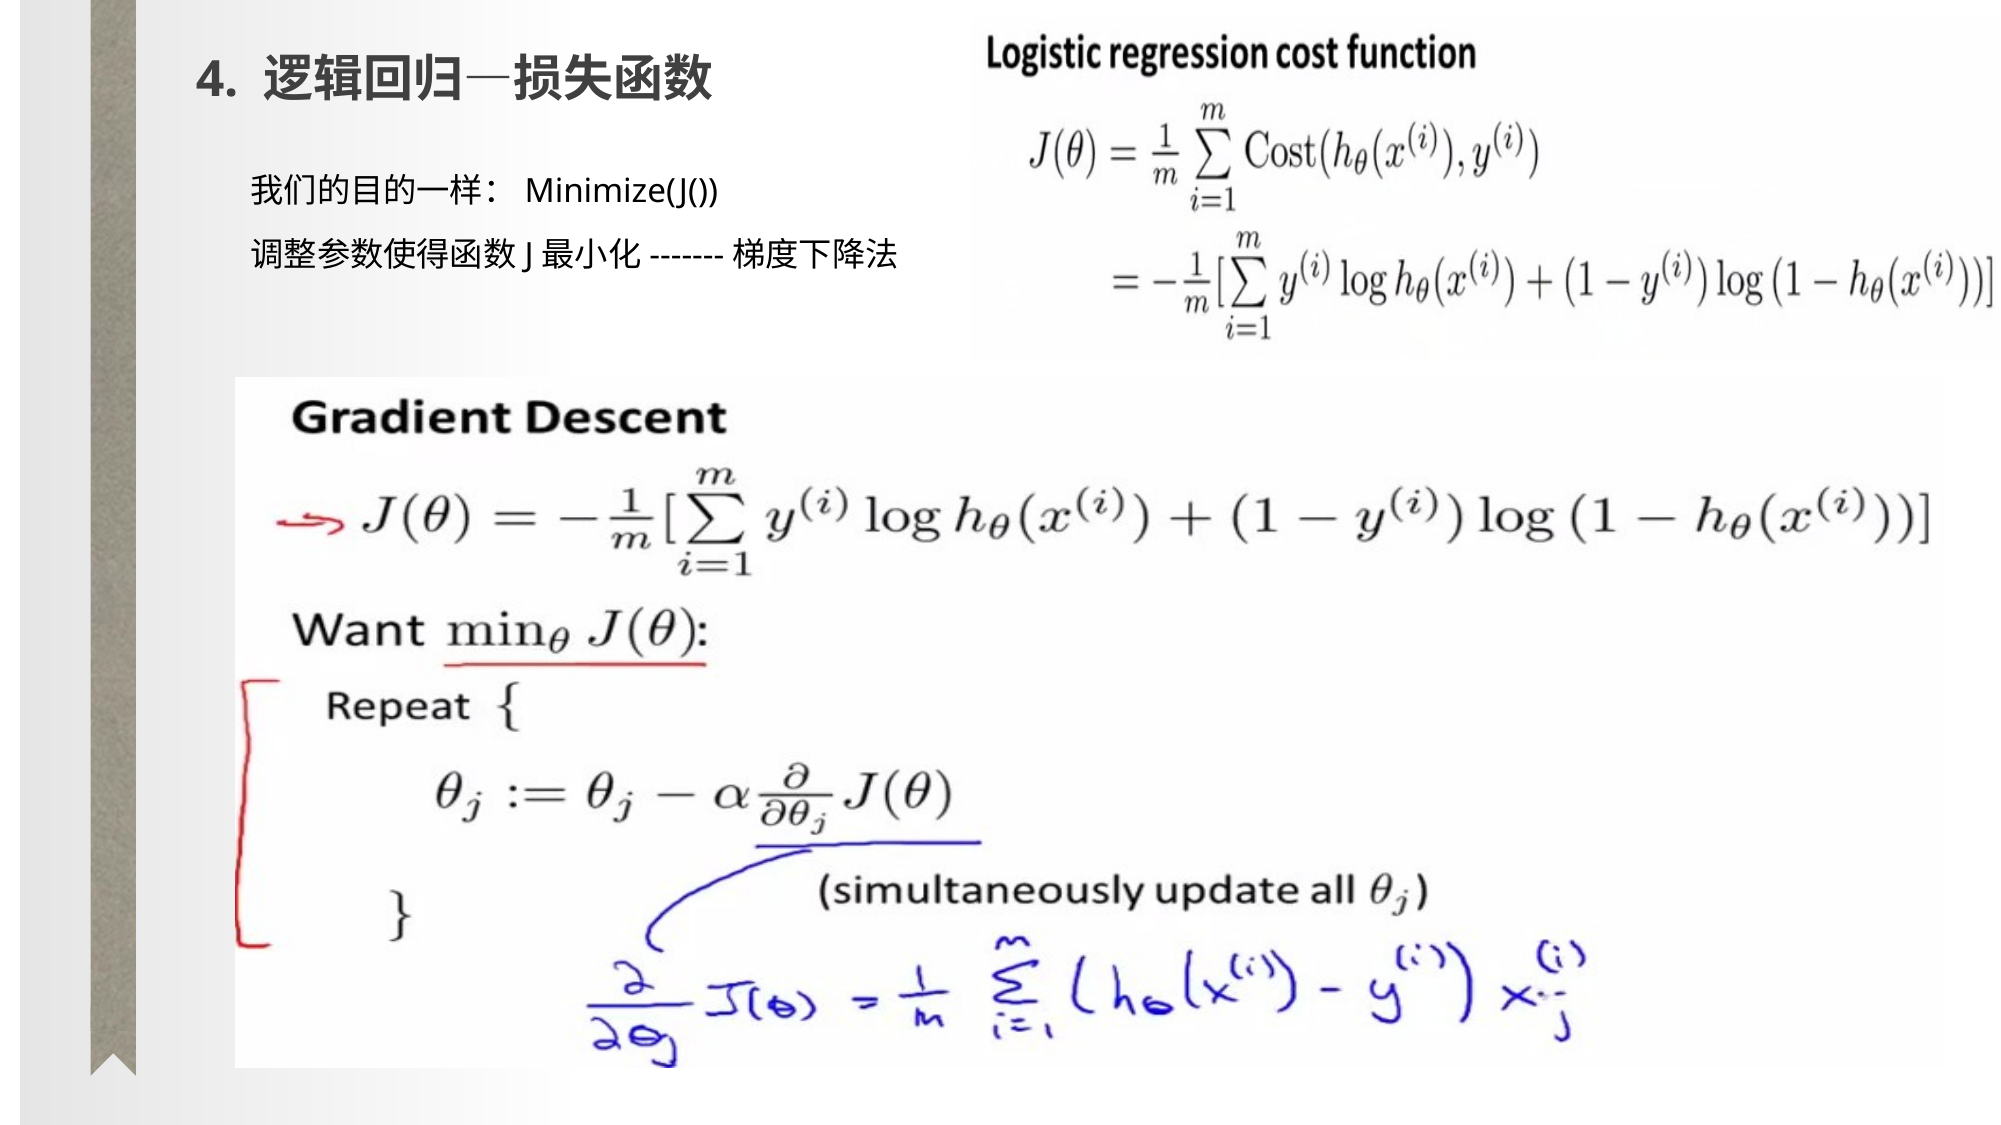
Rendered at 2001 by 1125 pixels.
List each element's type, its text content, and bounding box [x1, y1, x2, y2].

list 4. 逻辑回归—损失函数 [180, 36, 971, 125]
picture [90, 0, 136, 1076]
picture [235, 377, 1944, 1068]
picture [971, 18, 2000, 360]
